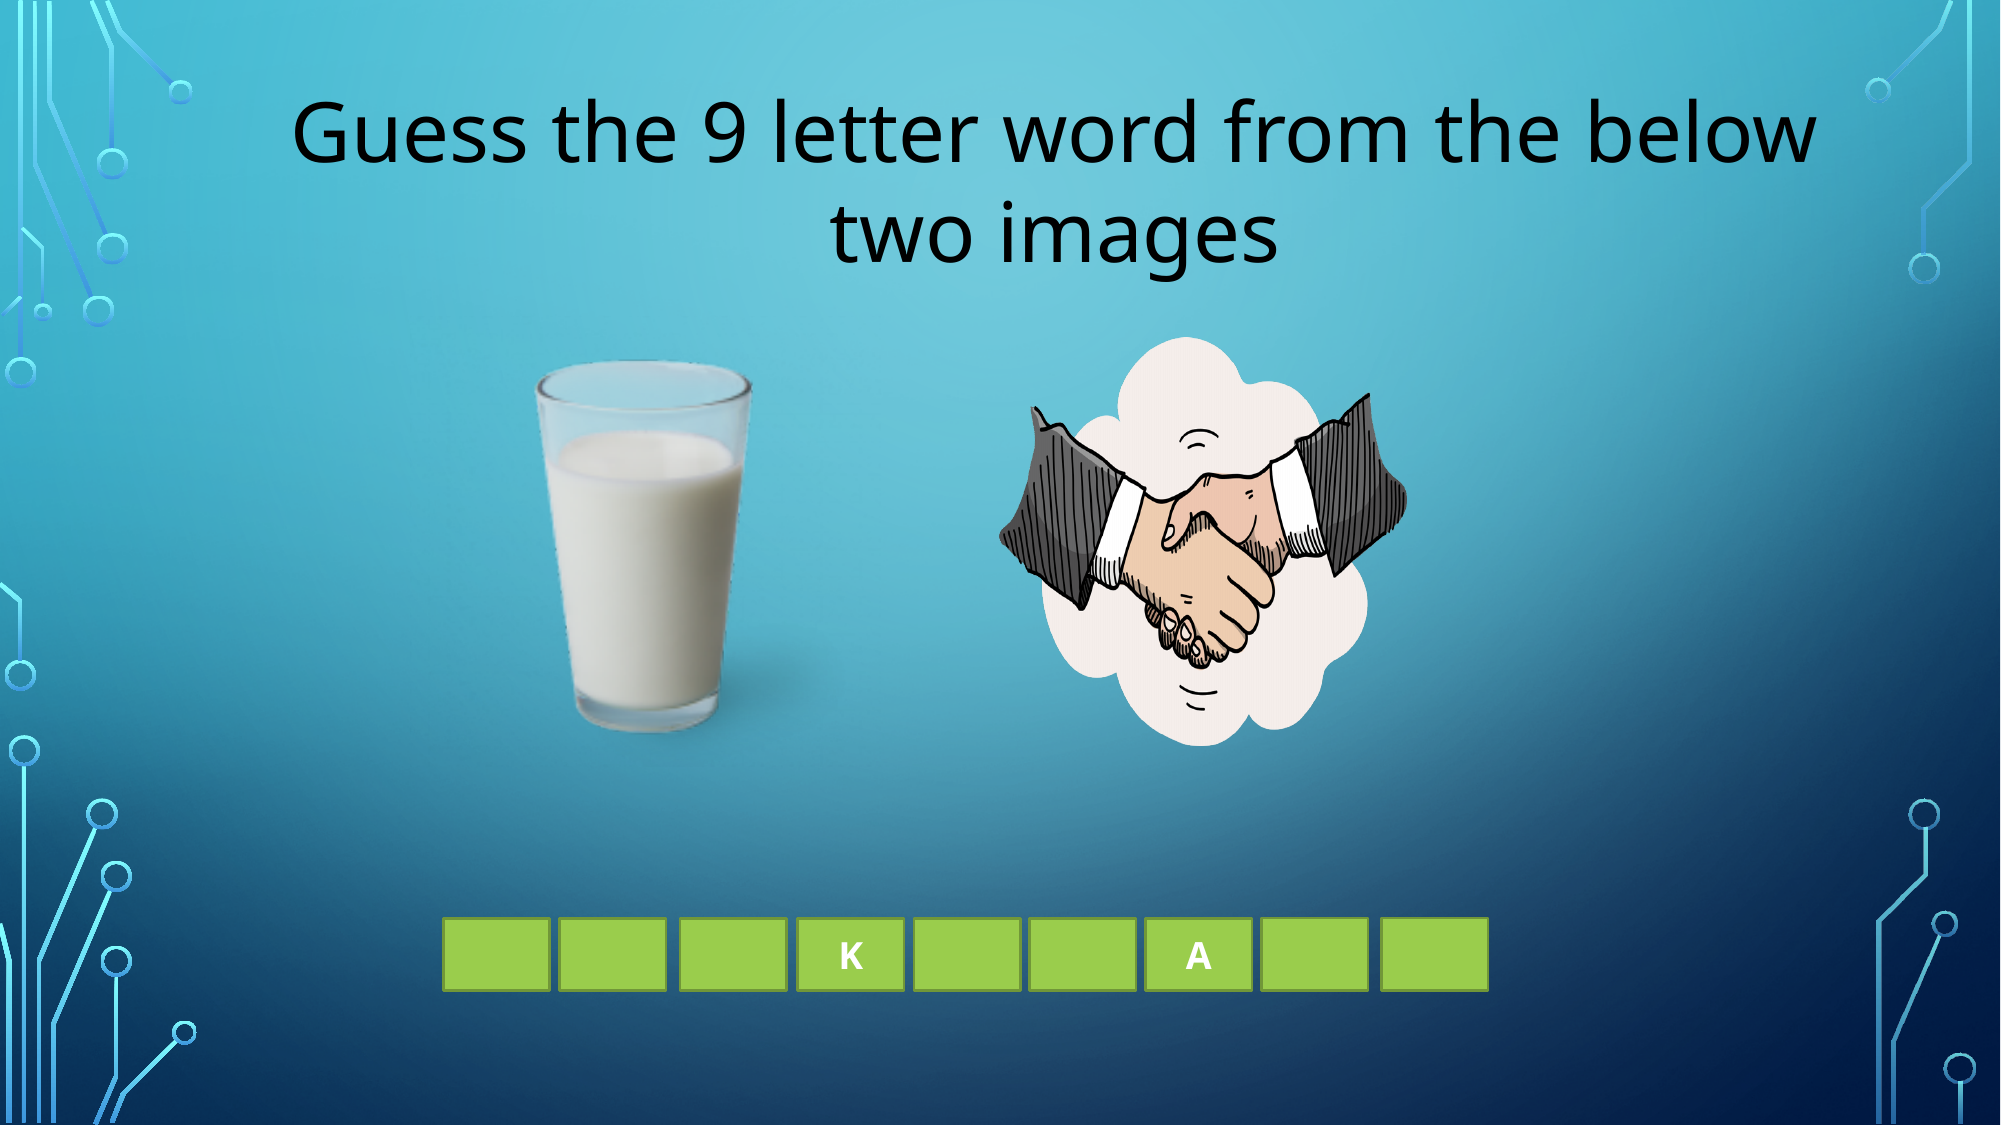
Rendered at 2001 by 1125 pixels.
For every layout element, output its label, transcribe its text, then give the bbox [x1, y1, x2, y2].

text_box [558, 917, 667, 992]
text_box [1028, 917, 1137, 992]
text_box K [796, 917, 905, 992]
text_box [442, 917, 551, 992]
text_box [679, 917, 788, 992]
text_box Guess the 9 letter word from the below two images [198, 72, 1913, 287]
text_box [1260, 917, 1369, 992]
text_box A [1144, 917, 1253, 992]
text_box [913, 917, 1022, 992]
text_box [1380, 917, 1489, 992]
picture [410, 315, 881, 767]
picture [999, 336, 1407, 746]
